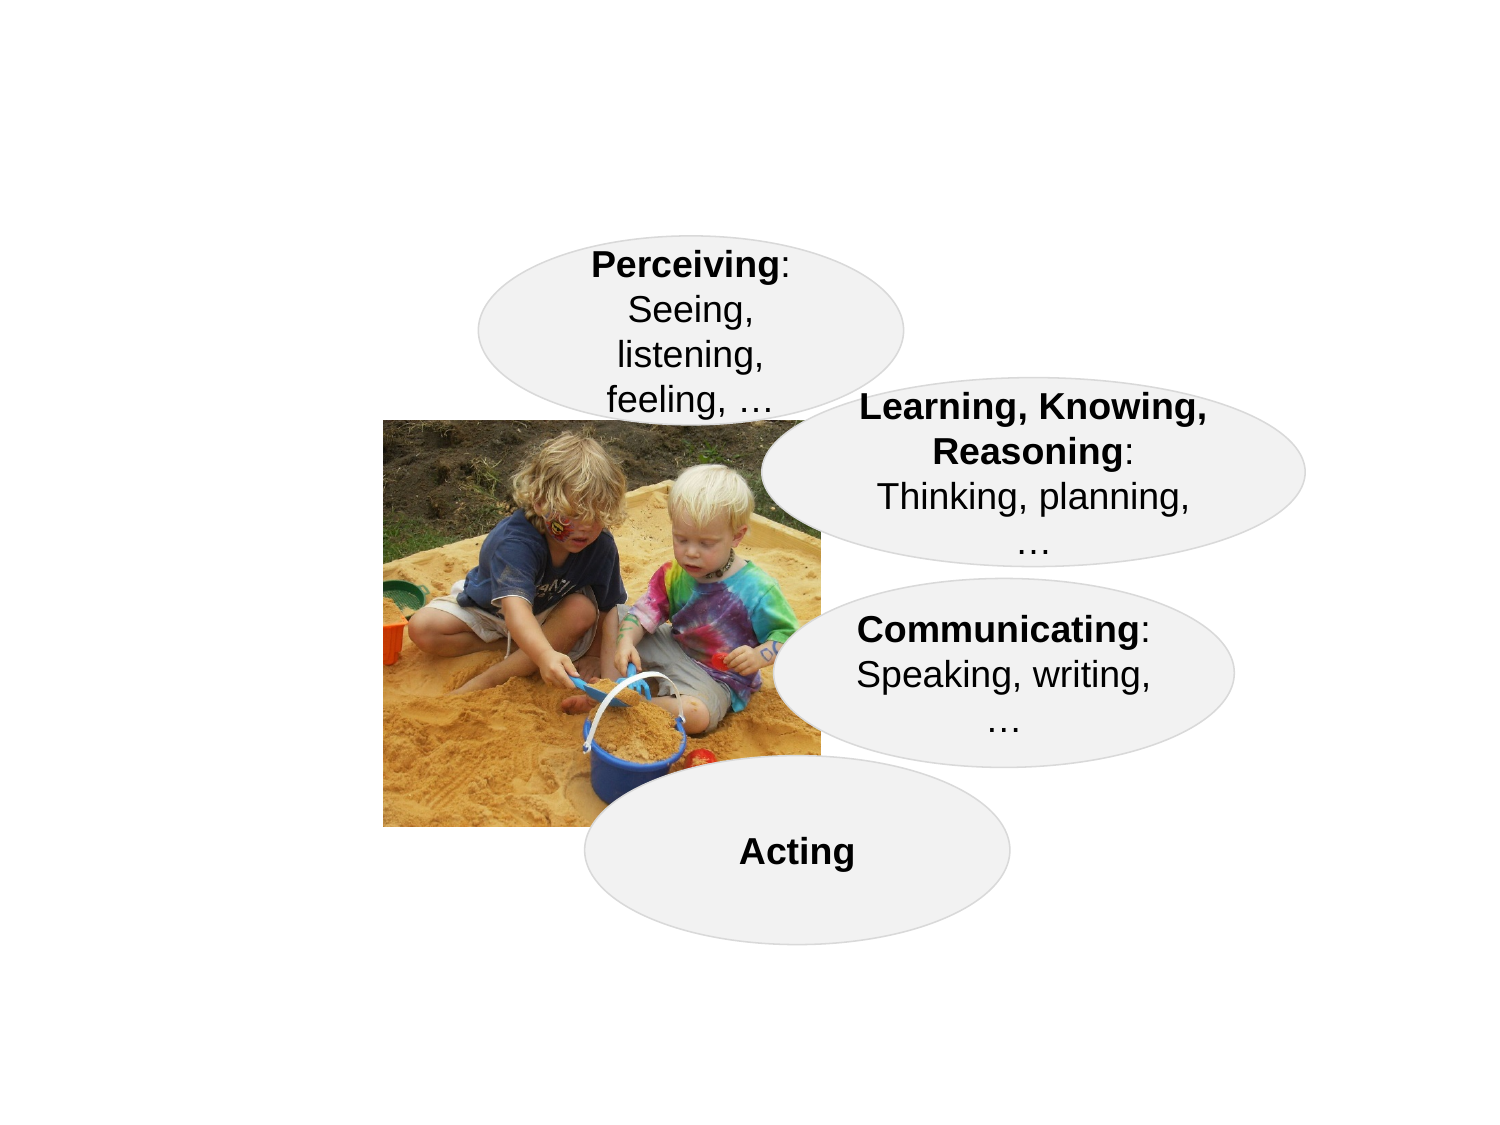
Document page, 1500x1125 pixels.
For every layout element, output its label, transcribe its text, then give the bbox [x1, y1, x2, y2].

text_box Acting [584, 756, 1010, 892]
text_box Learning, Knowing, Reasoning: Thinking, planning, … [808, 377, 1306, 567]
text_box [0, 892, 1500, 947]
text_box Perceiving: Seeing, listening, feeling, … [478, 235, 904, 419]
text_box Communicating: Speaking, writing, … [826, 578, 1235, 768]
picture [383, 420, 822, 827]
